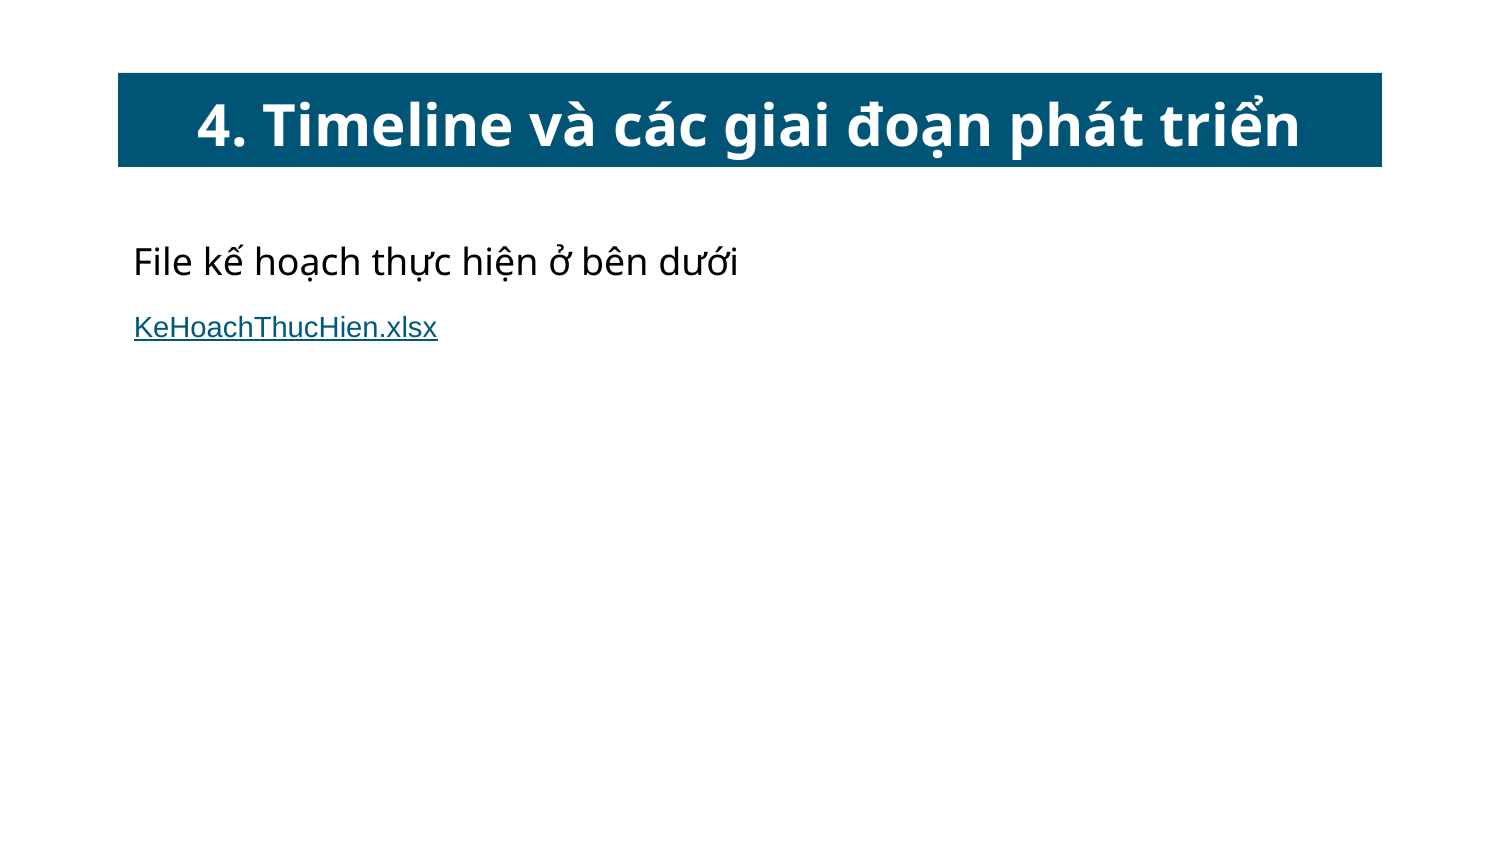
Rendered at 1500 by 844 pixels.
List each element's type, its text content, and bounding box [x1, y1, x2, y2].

text_box KeHoachThucHien.xlsx [118, 300, 453, 351]
title 4. Timeline và các giai đoạn phát triển [116, 71, 1384, 169]
text_box File kế hoạch thực hiện ở bên dưới [118, 208, 1382, 291]
